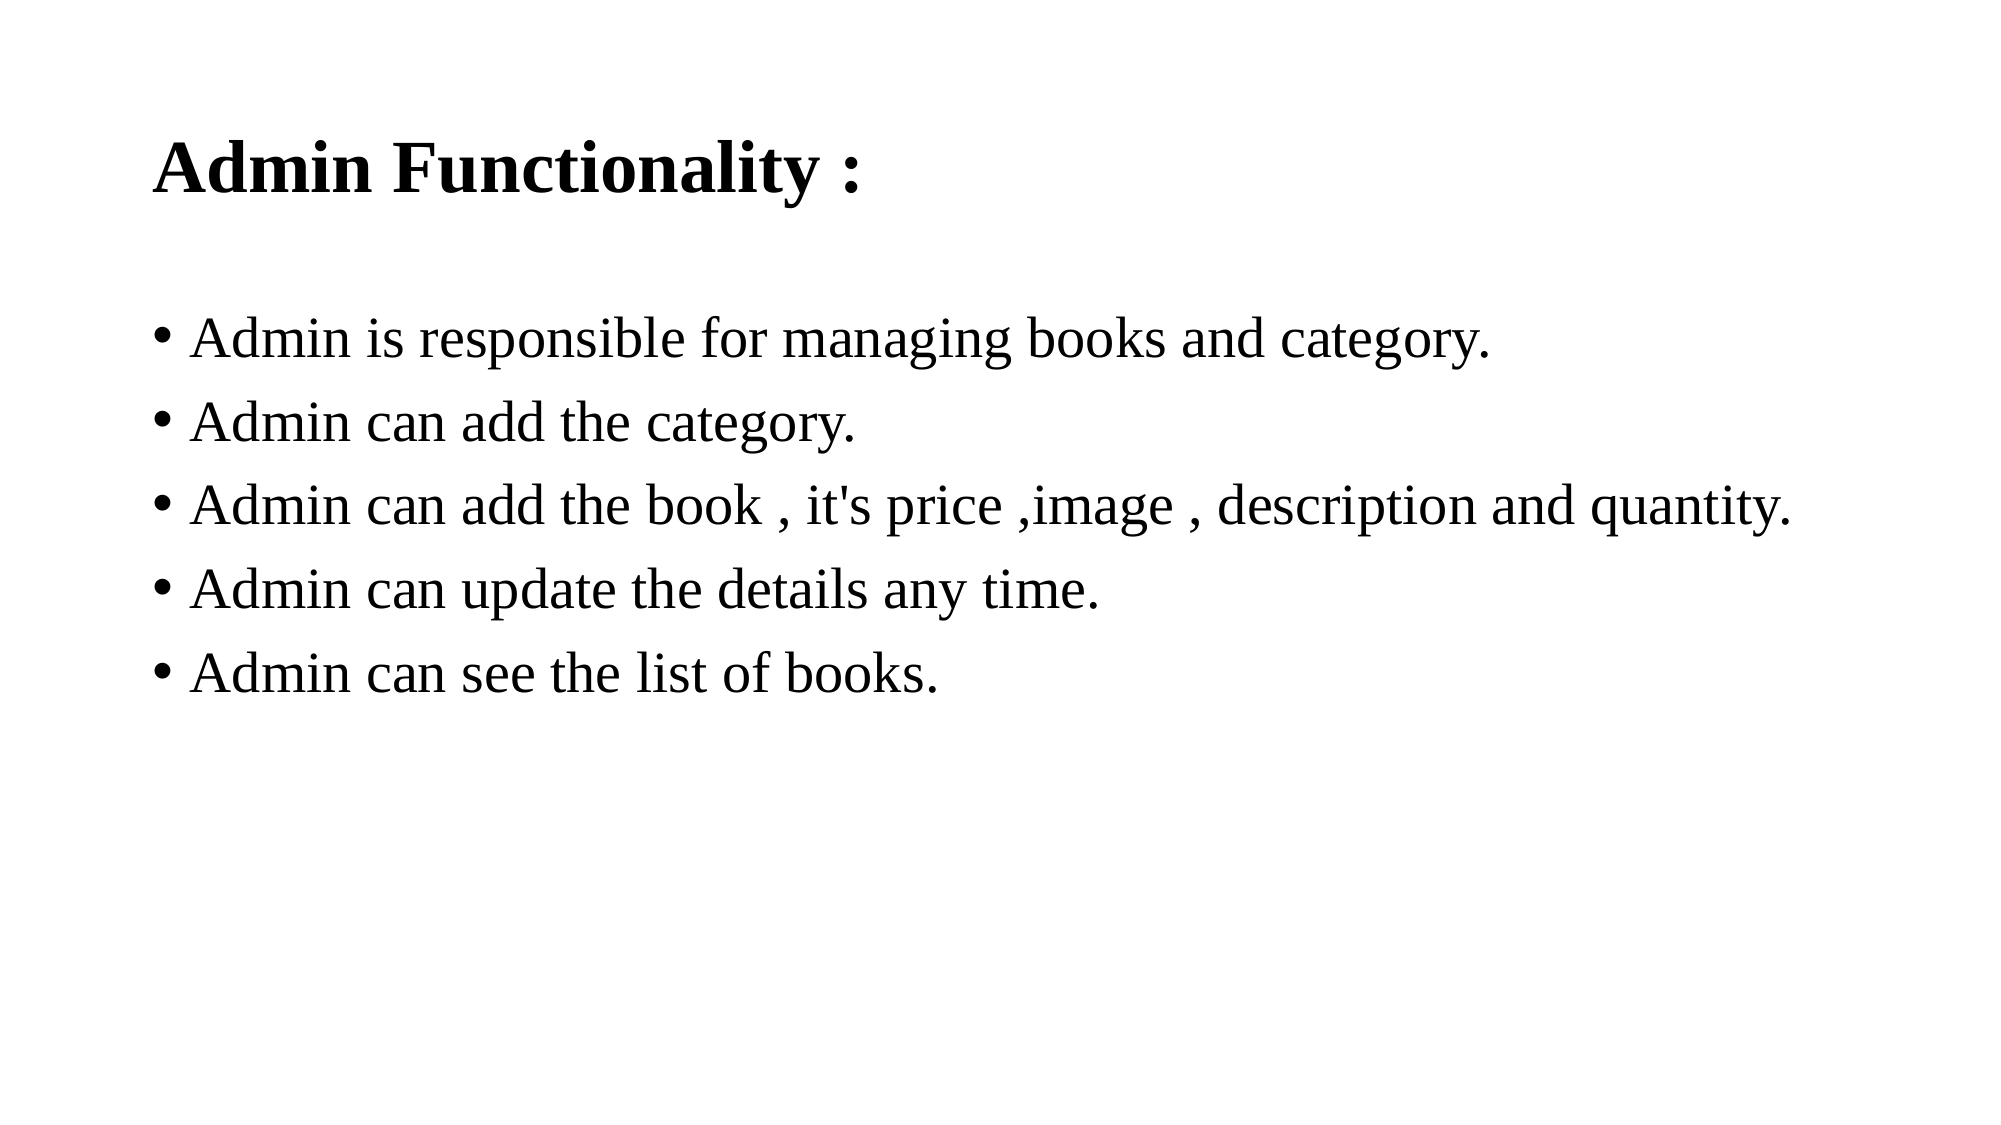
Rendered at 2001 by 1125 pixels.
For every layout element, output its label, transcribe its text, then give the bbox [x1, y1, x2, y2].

list Admin is responsible for managing books and category. Admin can add the category. Admin can add the book , it's price ,image , description and quantity. Admin can update the details any time. Admin can see the list of books. [137, 299, 1863, 1014]
title Admin Functionality : [137, 59, 1863, 278]
